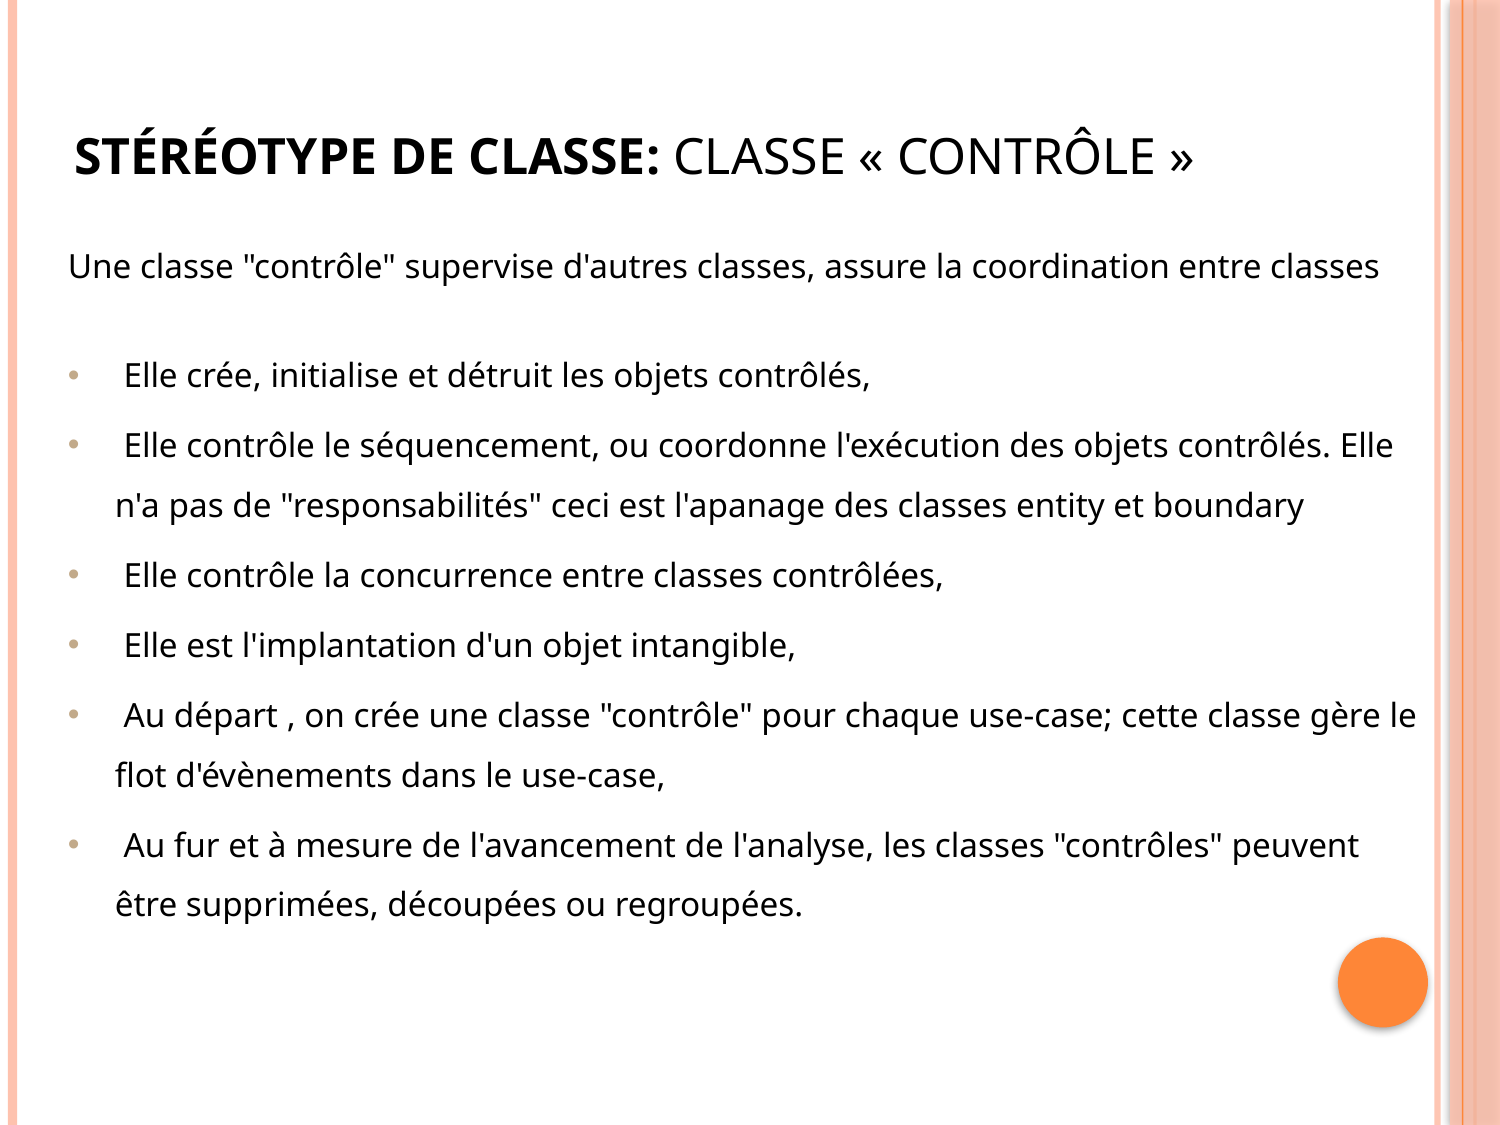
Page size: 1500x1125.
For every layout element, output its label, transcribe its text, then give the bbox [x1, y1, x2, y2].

text_box Une classe "contrôle" supervise d'autres classes, assure la coordination entre classes Elle crée, initialise et détruit les objets contrôlés, Elle contrôle le séquencement, ou coordonne l'exécution des objets contrôlés. Elle n'a pas de "responsabilités" ceci est l'apanage des classes entity et boundary Elle contrôle la concurrence entre classes contrôlées, Elle est l'implantation d'un objet intangible, Au départ , on crée une classe "contrôle" pour chaque use-case; cette classe gère le flot d'évènements dans le use-case, Au fur et à mesure de l'avancement de l'analyse, les classes "contrôles" peuvent être supprimées, découpées ou regroupées. [53, 237, 1438, 931]
title Stéréotype de classe: Classe « contrôle » [46, 50, 1500, 200]
